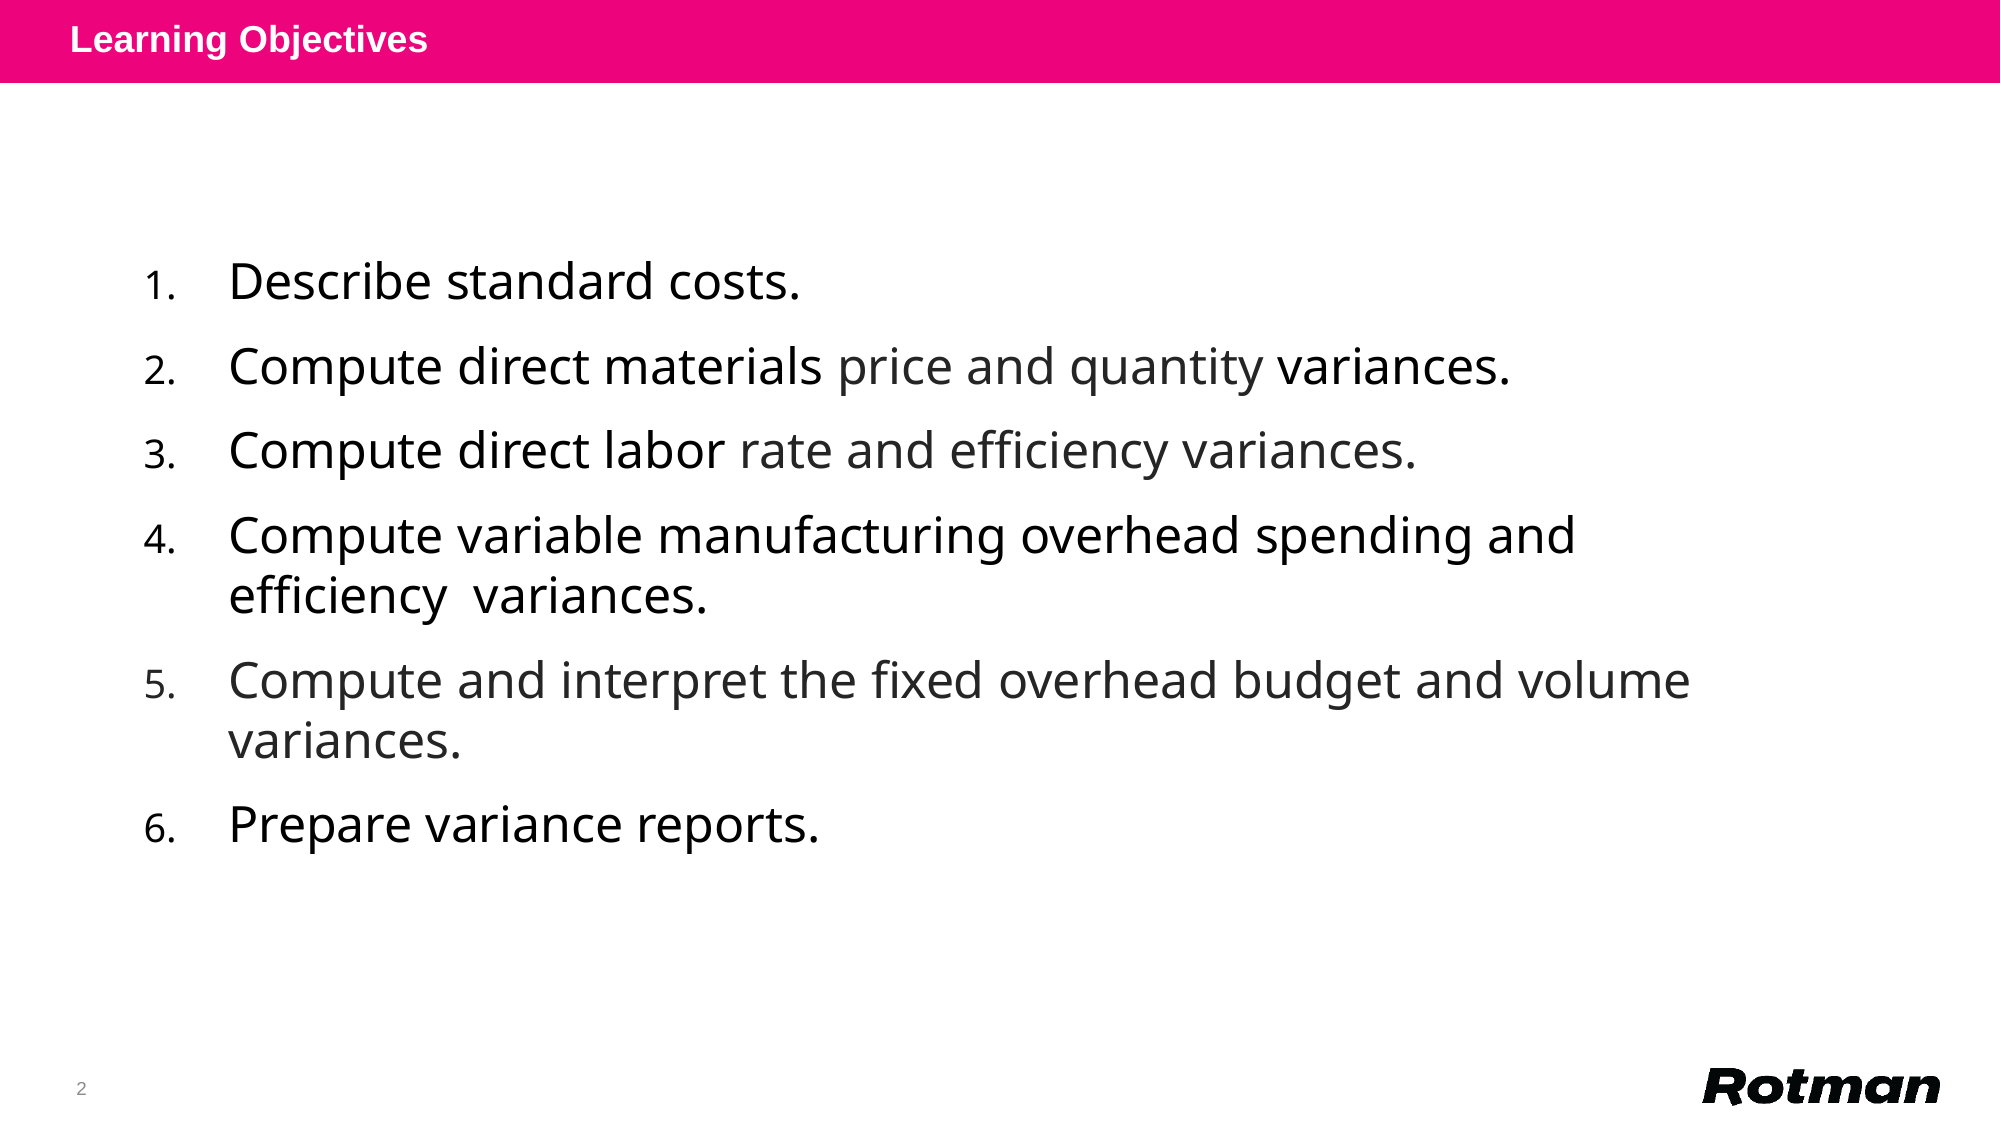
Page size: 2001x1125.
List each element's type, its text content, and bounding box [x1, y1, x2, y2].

subtitle Learning Objectives [55, 0, 1630, 79]
text_box Describe standard costs. Compute direct materials price and quantity variances. Compute direct labor rate and efficiency variances. Compute variable manufacturing overhead spending and efficiency variances. Compute and interpret the fixed overhead budget and volume variances. Prepare variance reports. [141, 223, 1835, 853]
slide_number 2 [39, 761, 118, 1125]
picture [1702, 1068, 1940, 1106]
